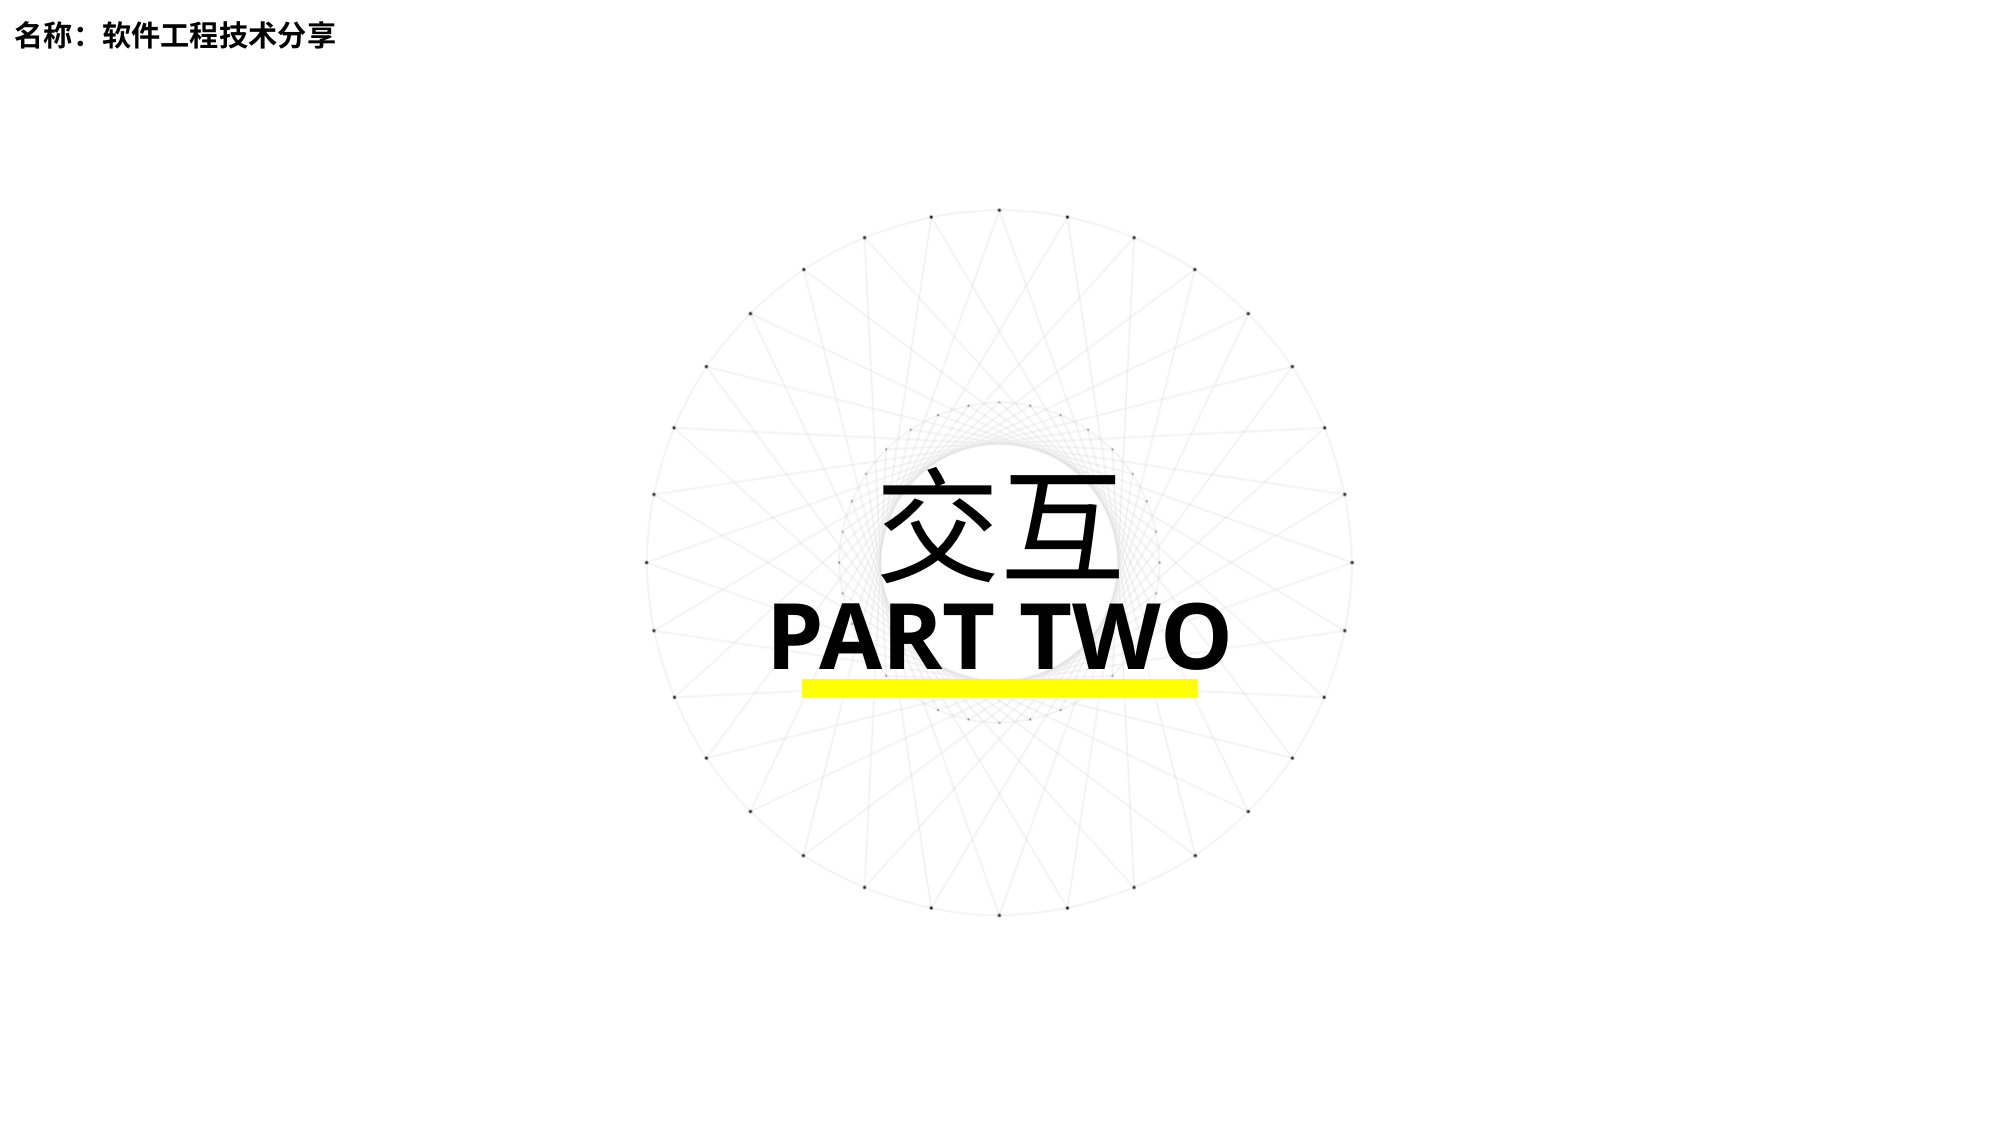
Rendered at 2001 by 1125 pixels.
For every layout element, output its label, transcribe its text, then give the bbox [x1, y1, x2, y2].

text_box 名称：软件工程技术分享 [0, 9, 351, 60]
picture [636, 445, 1375, 932]
text_box 交互 [645, 396, 1355, 607]
text_box PART TWO [704, 538, 1296, 696]
picture [676, 193, 1335, 396]
